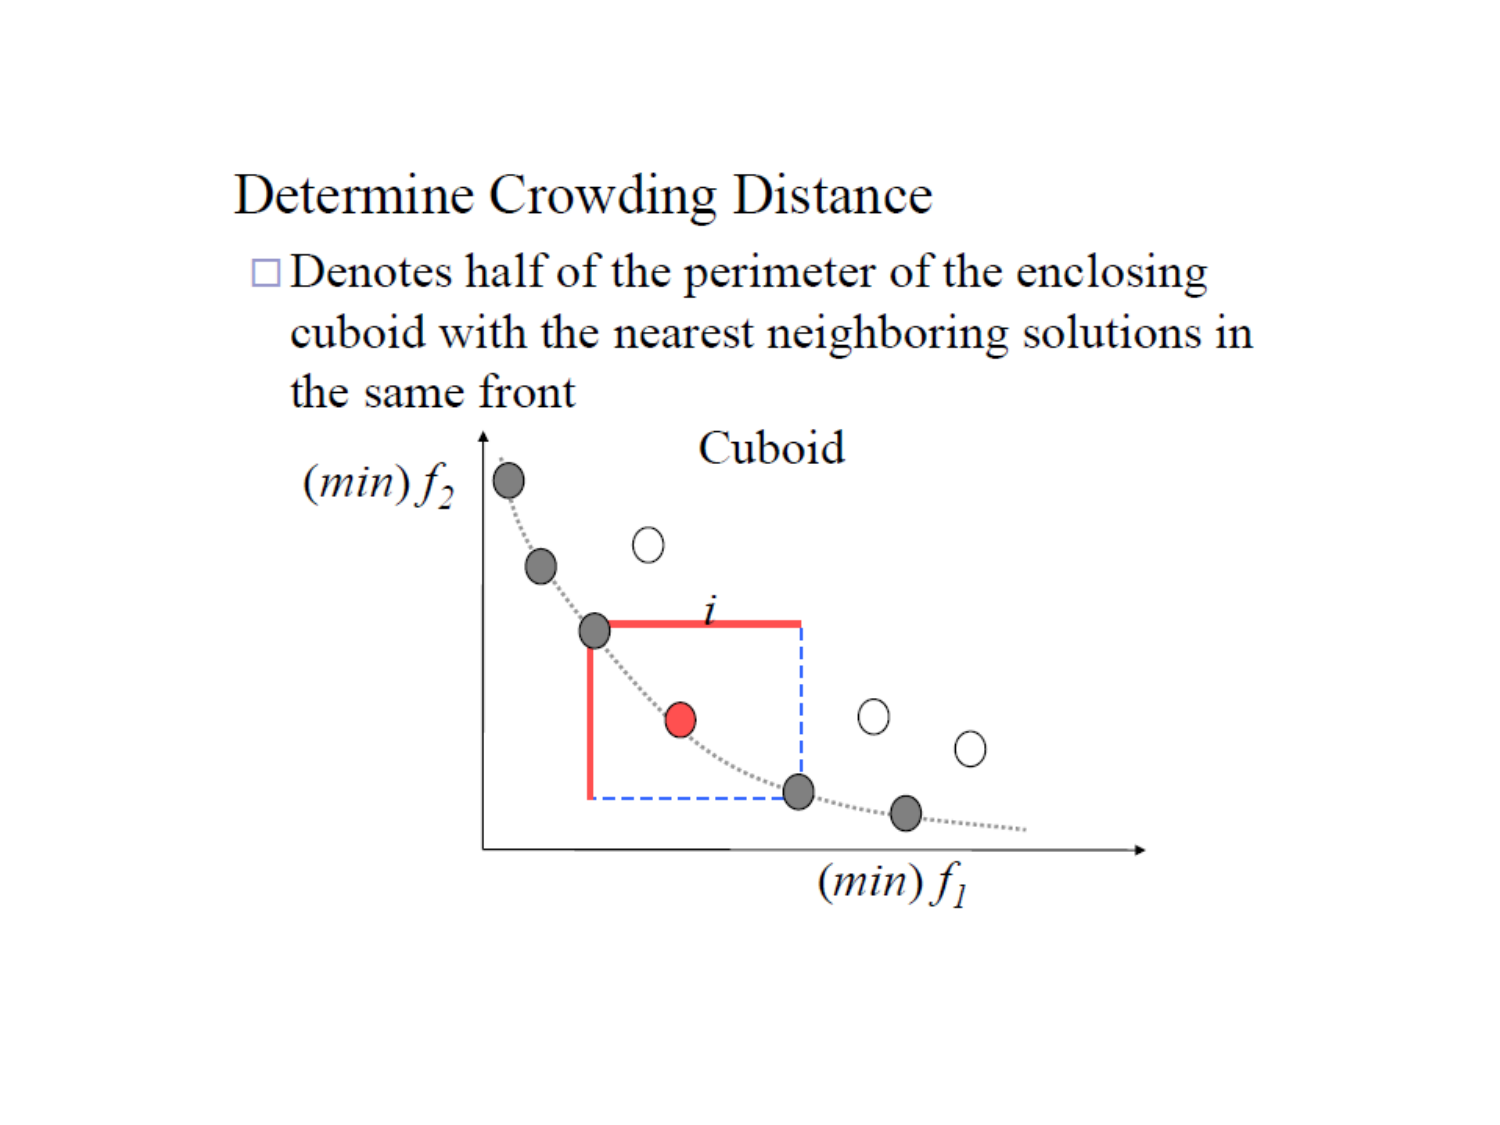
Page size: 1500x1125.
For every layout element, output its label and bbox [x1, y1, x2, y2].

picture [229, 162, 1271, 938]
